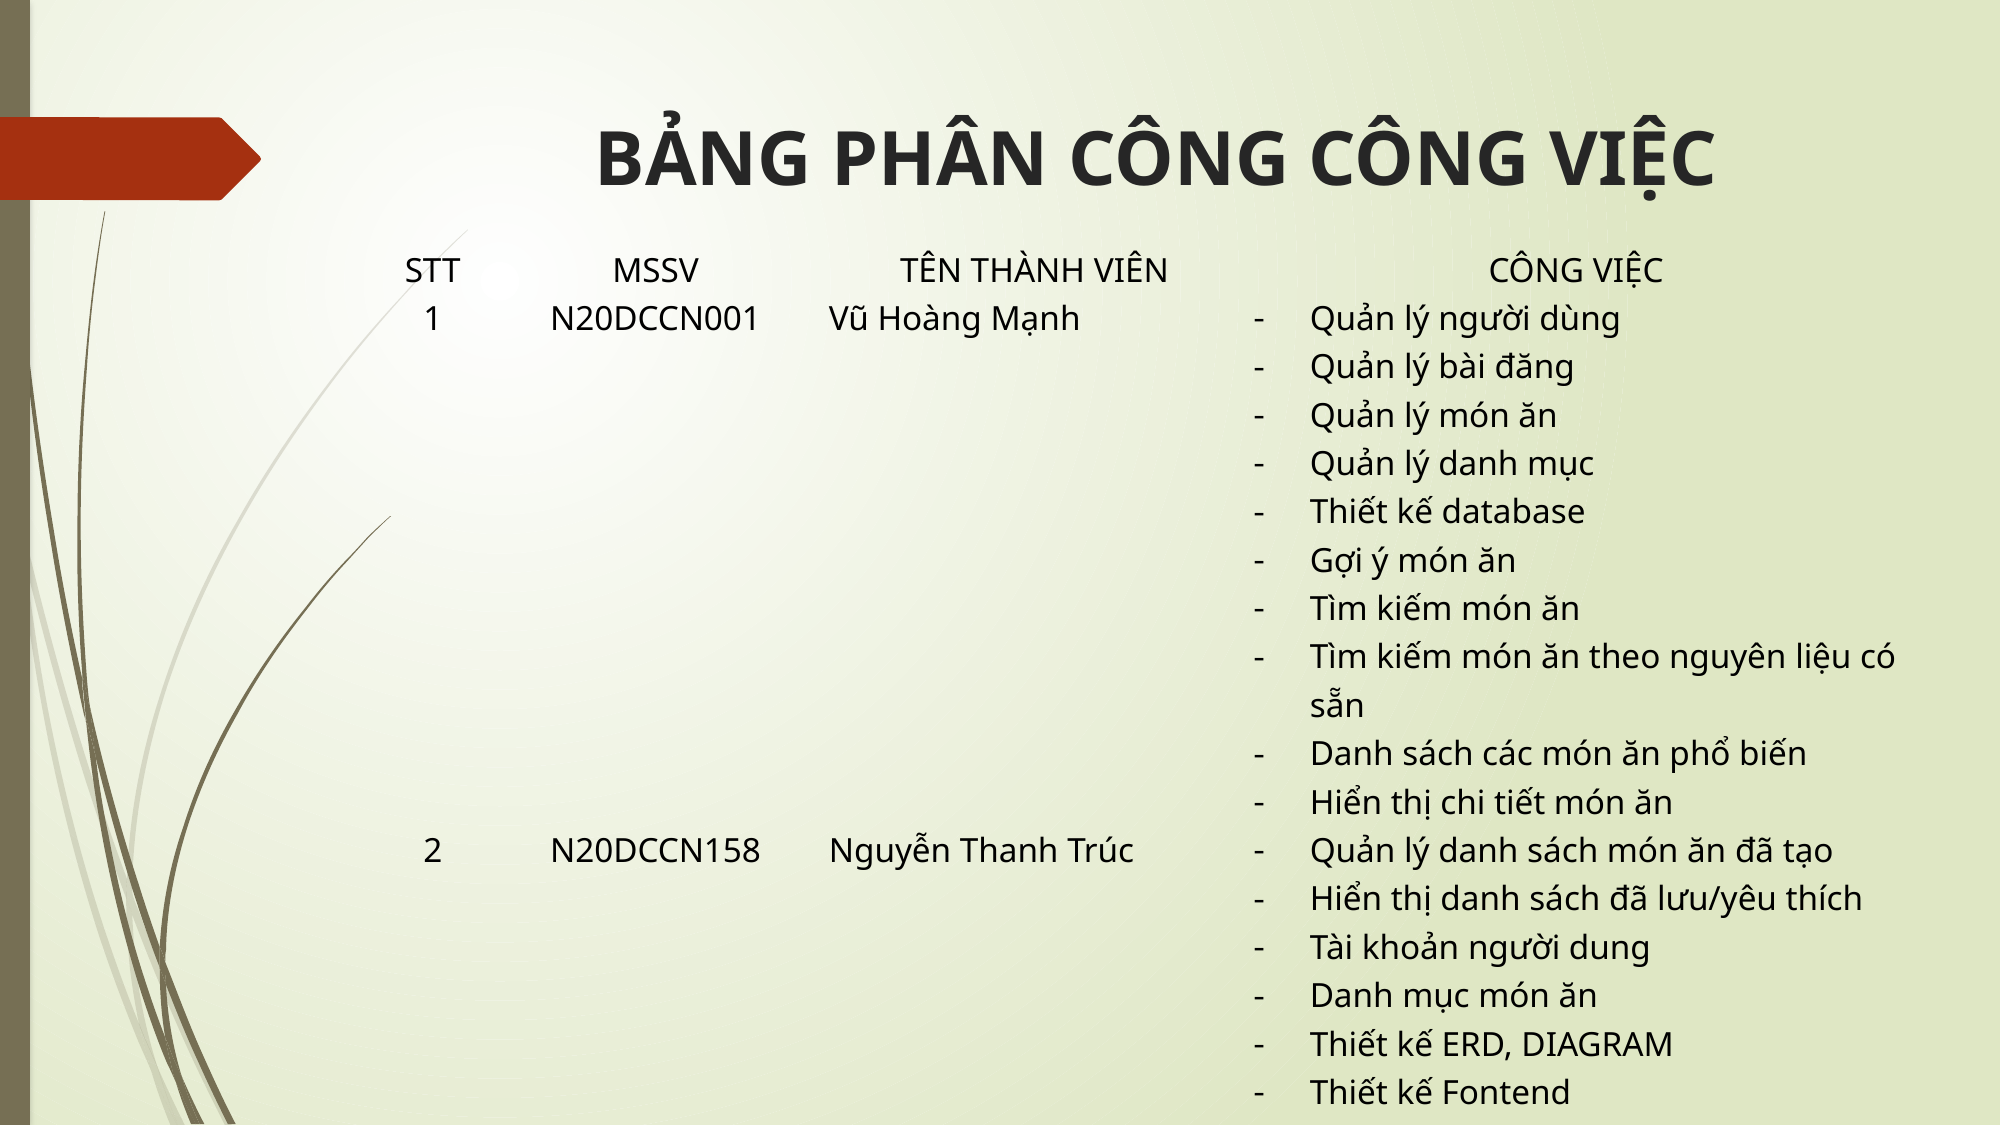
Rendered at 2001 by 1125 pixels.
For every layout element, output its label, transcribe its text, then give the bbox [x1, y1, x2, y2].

table_header MSSV [489, 243, 822, 292]
table_header TÊN THÀNH VIÊN [822, 243, 1247, 292]
table_cell N20DCCN001 [489, 292, 822, 824]
table_header CÔNG VIỆC [1247, 243, 1906, 292]
table_cell Quản lý người dùng Quản lý bài đăng Quản lý món ăn Quản lý danh mục Thiết kế database Gợi ý món ăn Tìm kiếm món ăn Tìm kiếm món ăn theo nguyên liệu có sẵn Danh sách các món ăn phổ biến Hiển thị chi tiết món ăn [1247, 292, 1906, 824]
table_cell Nguyễn Thanh Trúc [822, 824, 1247, 1125]
table_cell Vũ Hoàng Mạnh [822, 292, 1247, 824]
table_header STT [377, 243, 489, 292]
table_cell Quản lý danh sách món ăn đã tạo Hiển thị danh sách đã lưu/yêu thích Tài khoản người dung Danh mục món ăn Thiết kế ERD, DIAGRAM Thiết kế Fontend [1247, 824, 1906, 1125]
table_cell 2 [377, 824, 489, 1125]
table_cell N20DCCN158 [489, 824, 822, 1125]
title BẢNG PHÂN CÔNG CÔNG VIỆC [425, 102, 1888, 243]
table_cell 1 [377, 292, 489, 824]
